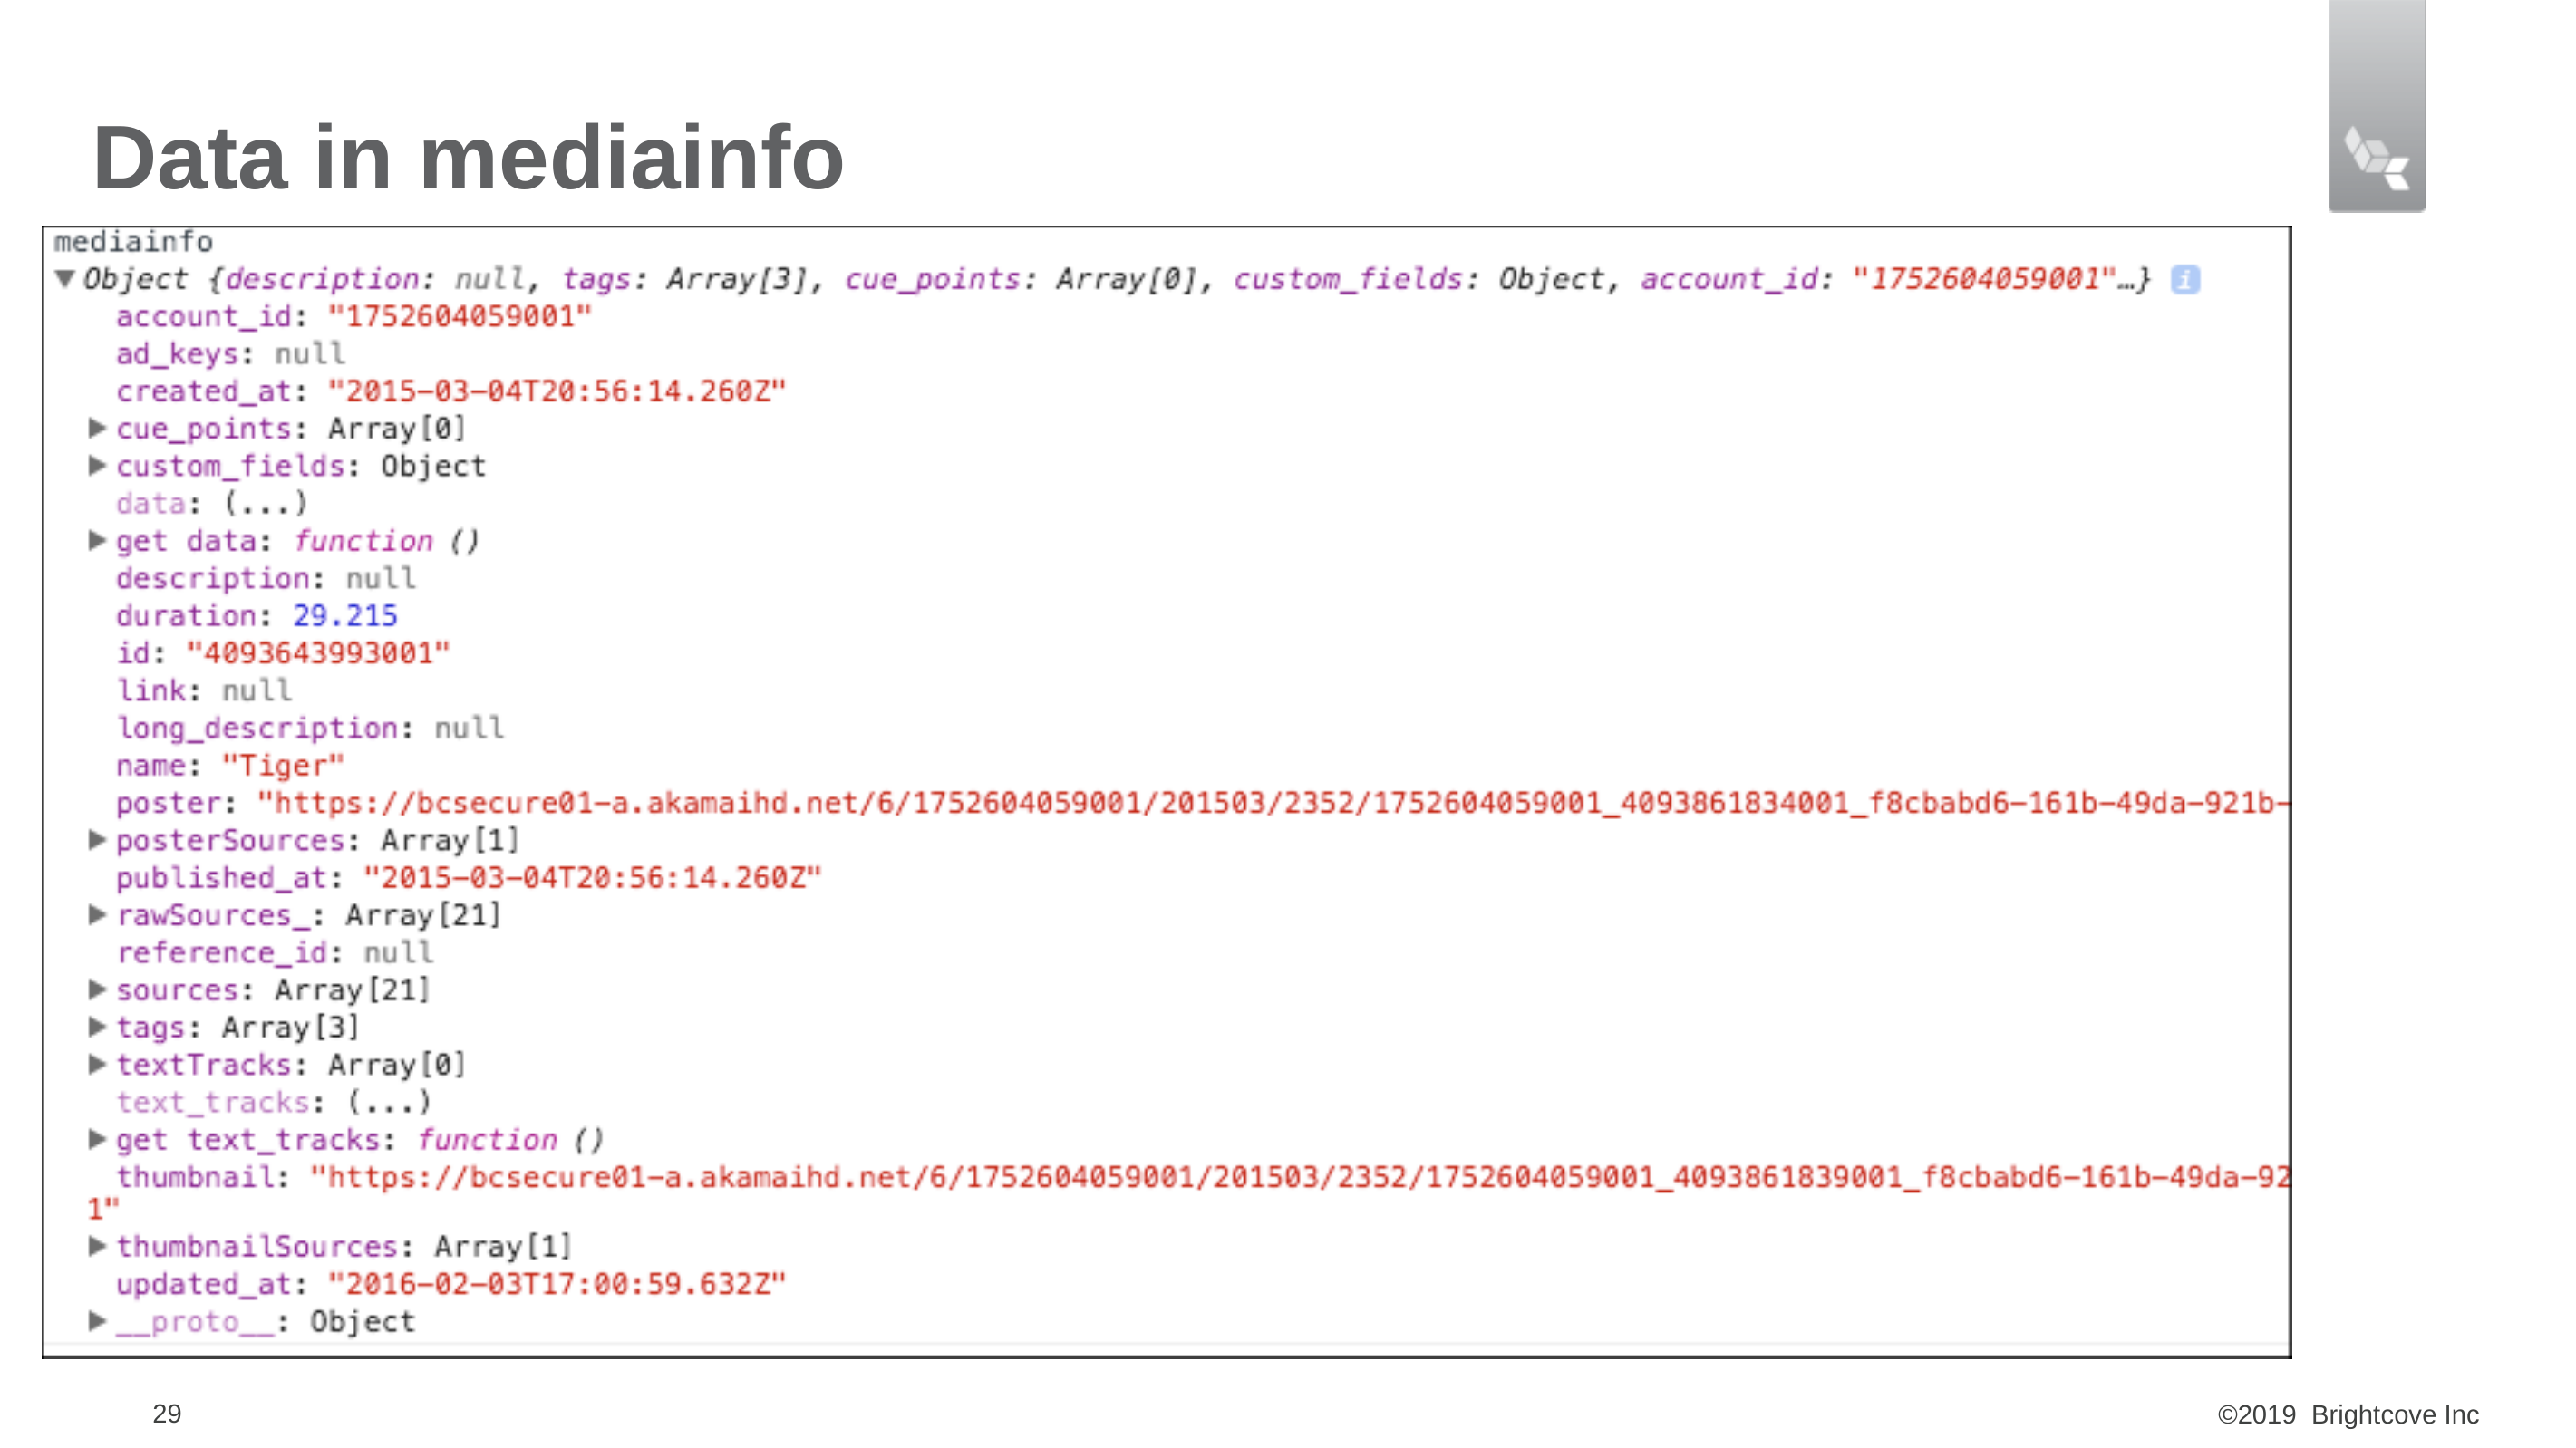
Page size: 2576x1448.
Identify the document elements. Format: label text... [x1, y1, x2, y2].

slide_number 29 [143, 1390, 189, 1434]
title Data in mediainfo [80, 43, 2271, 224]
picture [41, 226, 2292, 1359]
picture [2329, 0, 2428, 213]
